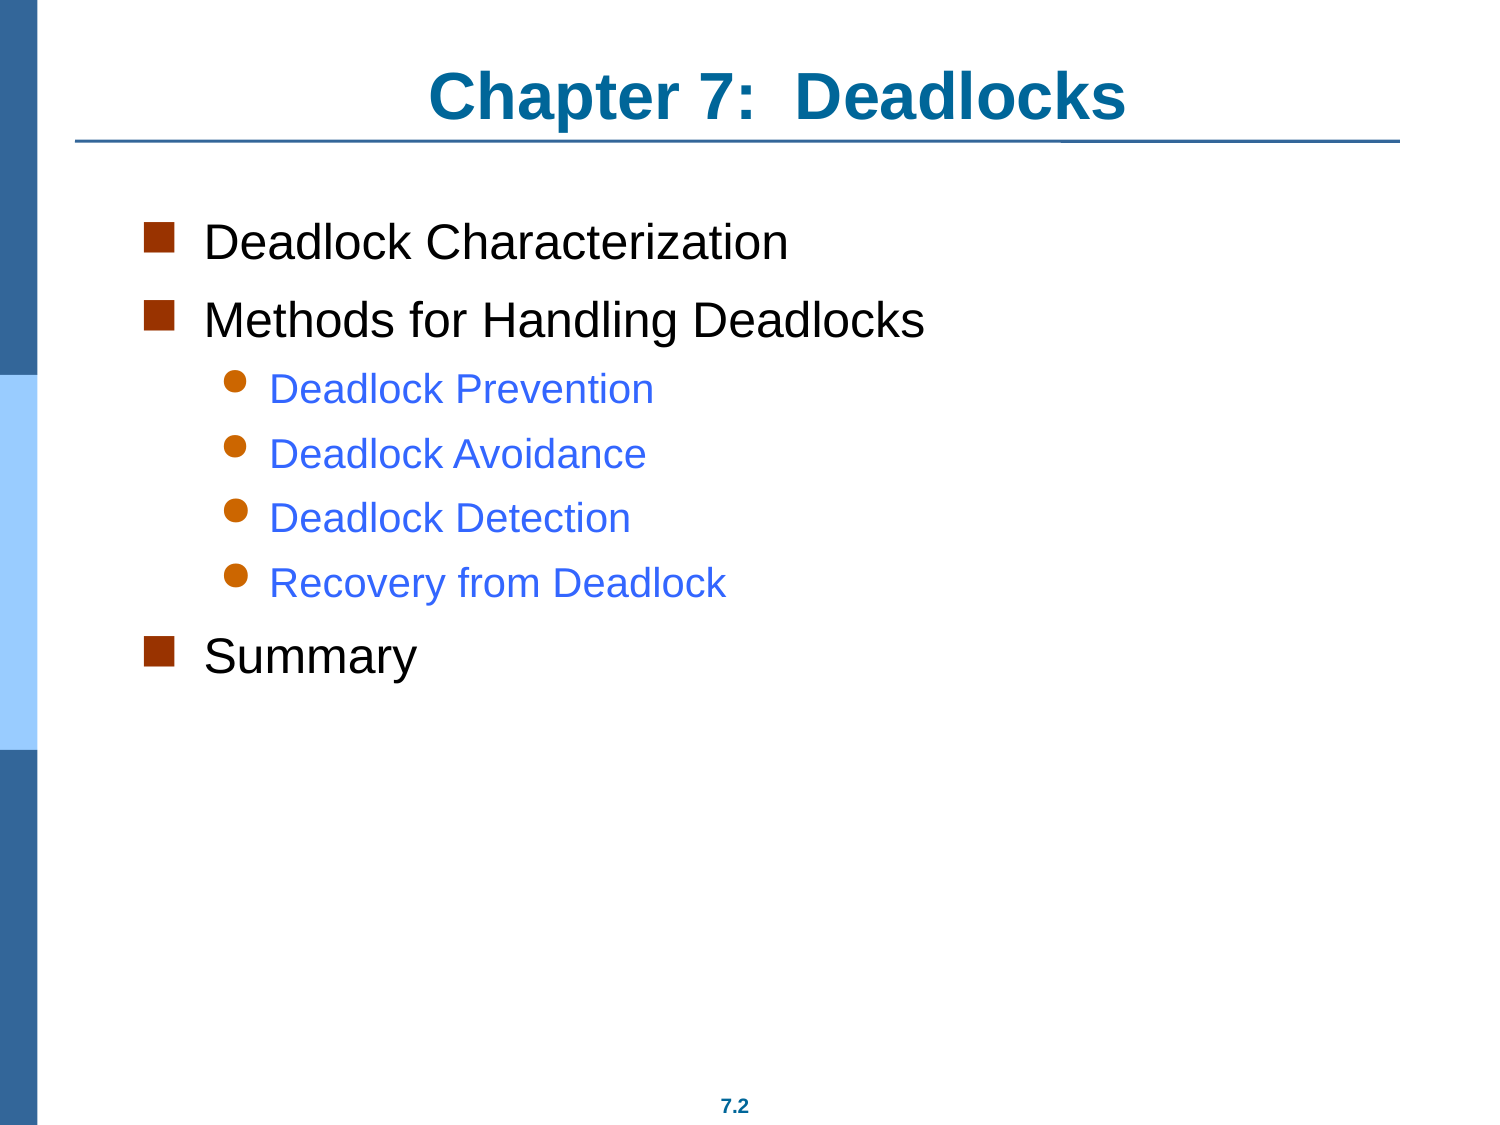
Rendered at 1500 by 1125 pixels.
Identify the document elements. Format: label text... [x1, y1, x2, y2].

list Deadlock Characterization Methods for Handling Deadlocks Deadlock Prevention Deadlock Avoidance Deadlock Detection Recovery from Deadlock Summary [132, 202, 1483, 946]
title Chapter 7: Deadlocks [132, 45, 1425, 141]
